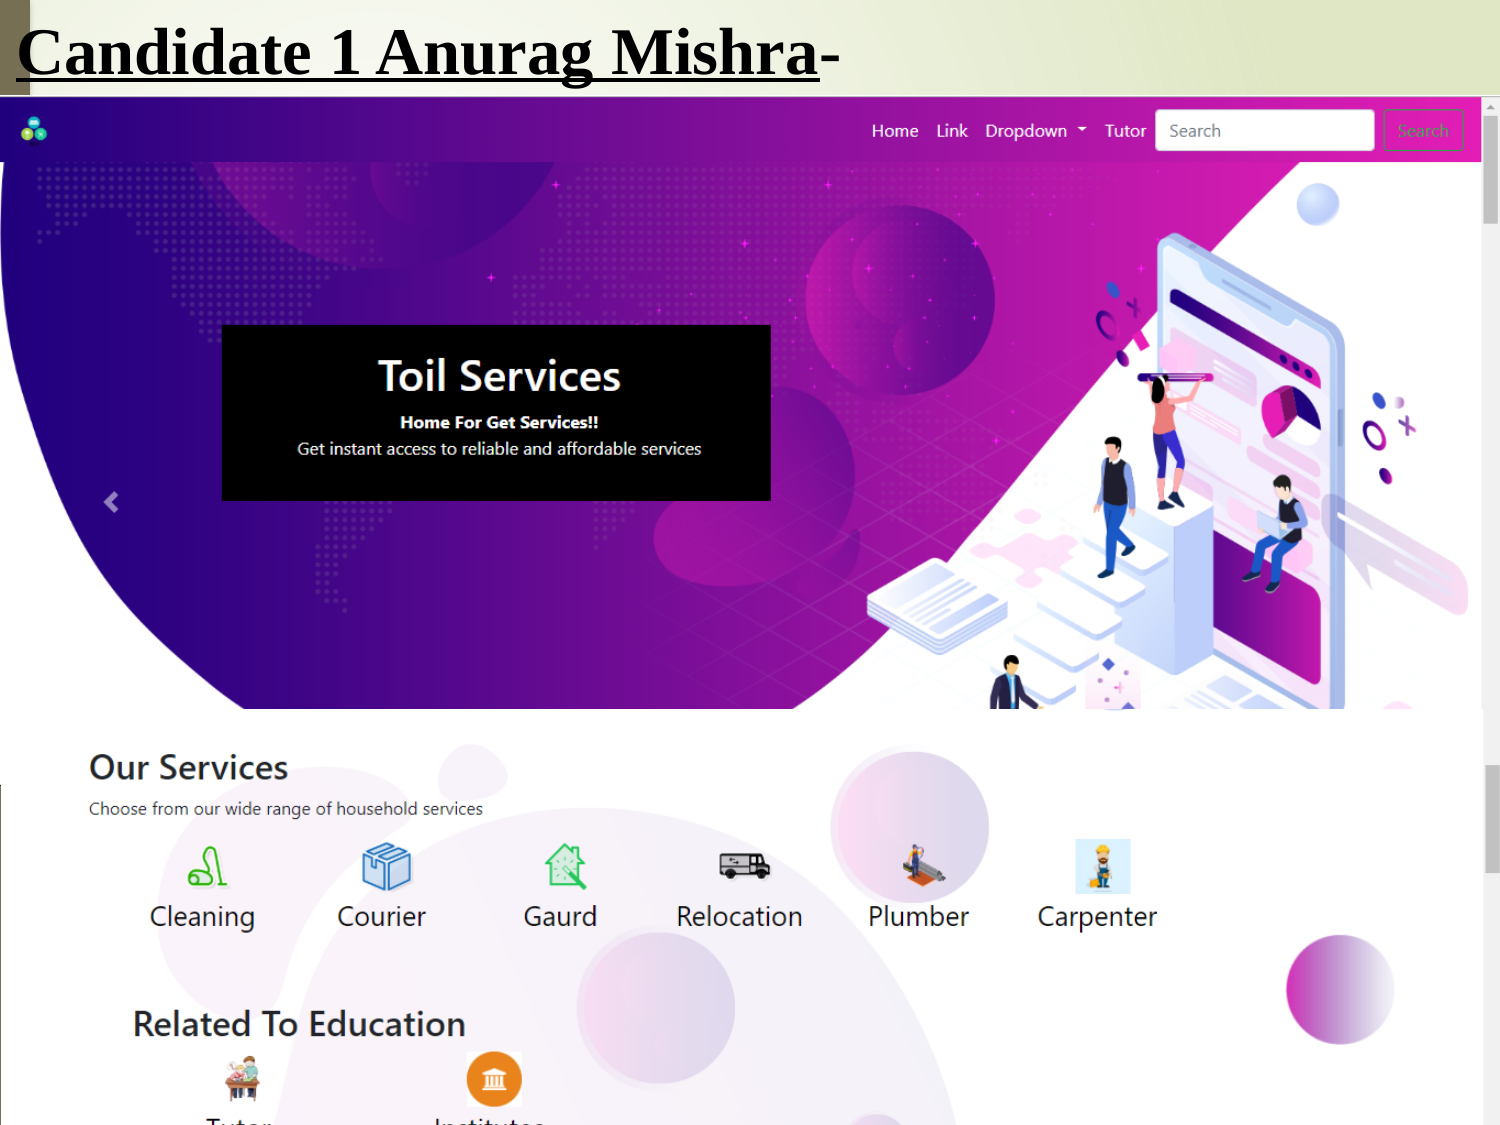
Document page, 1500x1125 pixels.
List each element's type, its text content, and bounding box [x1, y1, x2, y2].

text_box Candidate 1 Anurag Mishra- [1, 0, 1337, 95]
picture [0, 95, 1500, 1125]
